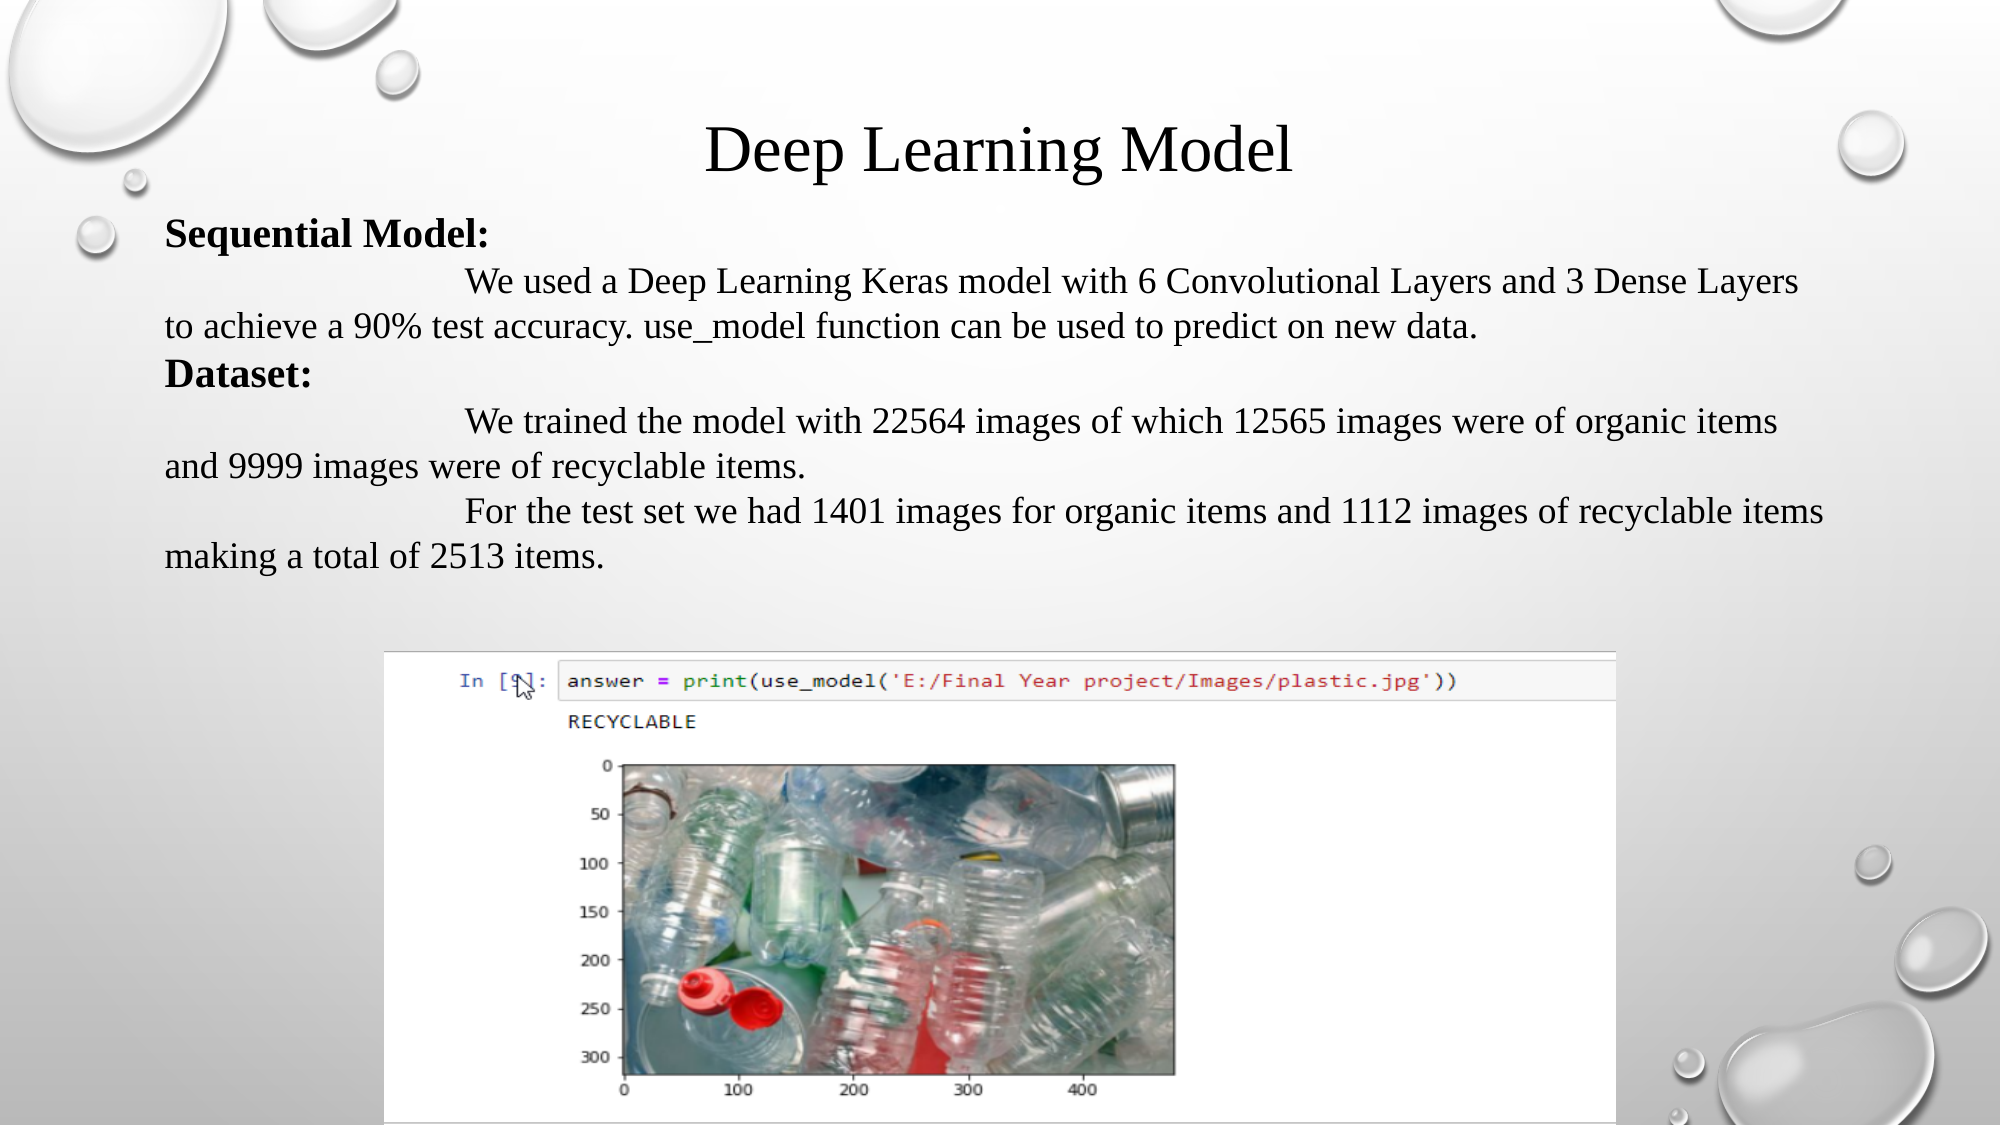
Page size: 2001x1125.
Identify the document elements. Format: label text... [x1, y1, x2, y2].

picture [0, 0, 2000, 1125]
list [383, 650, 1617, 1125]
text_box Sequential Model: We used a Deep Learning Keras model with 6 Convolutional Layers and 3 Dense Layers to achieve a 90% test accuracy. use_model function can be used to predict on new data. Dataset: We trained the model with 22564 images of which 12565 images were of organic items and 9999 images were of recyclable items. For the test set we had 1401 images for organic items and 1112 images of recyclable items making a total of 2513 items. [149, 198, 1850, 584]
title Deep Learning Model [149, 101, 1851, 199]
